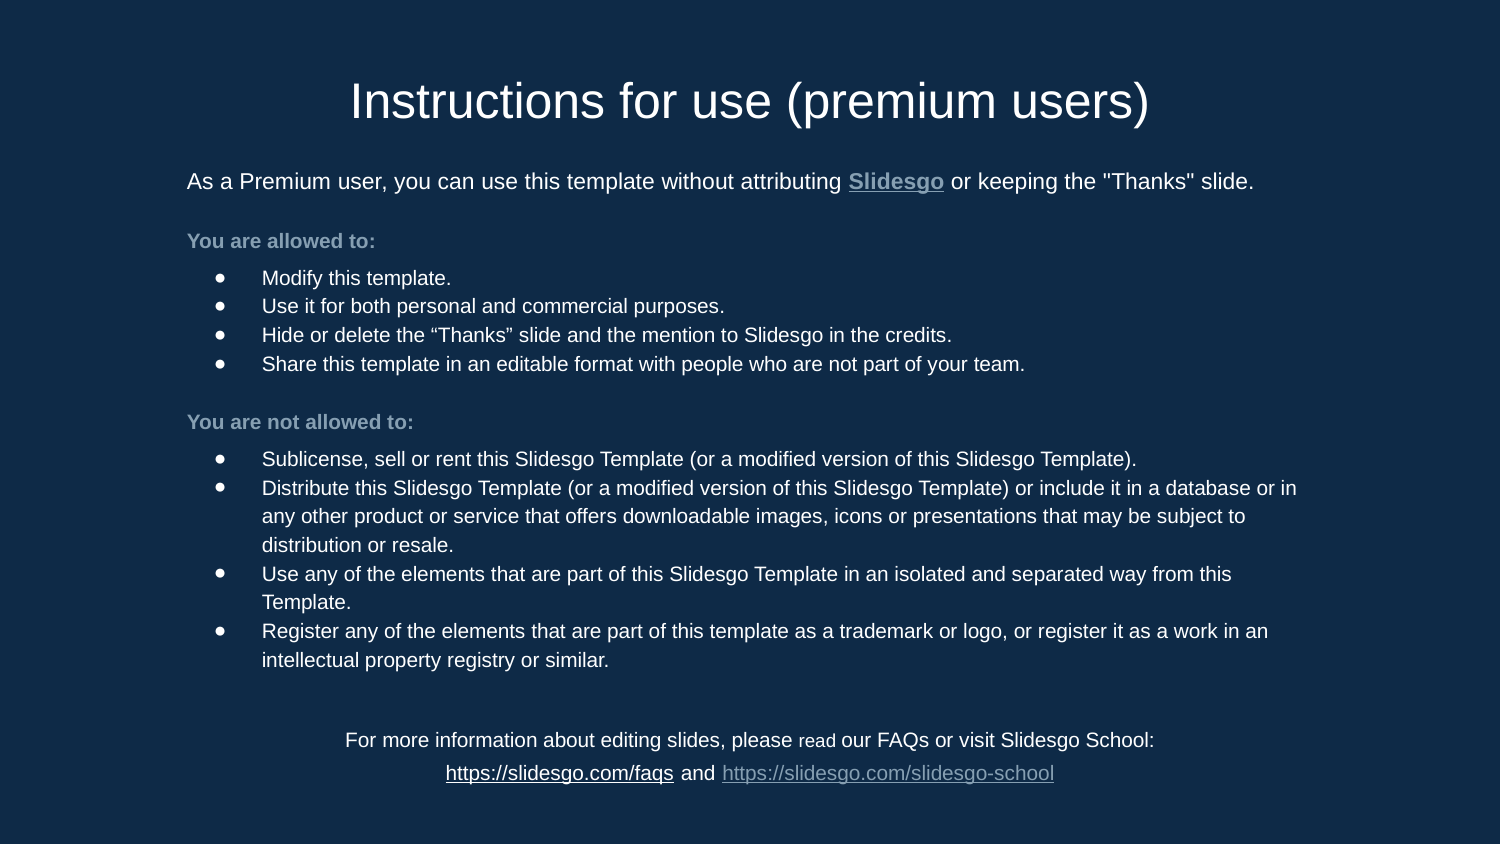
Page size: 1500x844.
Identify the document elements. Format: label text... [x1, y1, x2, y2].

title Instructions for use (premium users) [171, 53, 1328, 133]
text_box For more information about editing slides, please read our FAQs or visit Slidesgo School: https://slidesgo.com/faqs and https://slidesgo.com/slidesgo-school [171, 707, 1328, 780]
text_box As a Premium user, you can use this template without attributing Slidesgo or keeping the "Thanks" slide. You are allowed to: Modify this template. Use it for both personal and commercial purposes. Hide or delete the “Thanks” slide and the mention to Slidesgo in the credits. Share this template in an editable format with people who are not part of your team. You are not allowed to: Sublicense, sell or rent this Slidesgo Template (or a modified version of this Slidesgo Template). Distribute this Slidesgo Template (or a modified version of this Slidesgo Template) or include it in a database or in any other product or service that offers downloadable images, icons or presentations that may be subject to distribution or resale. Use any of the elements that are part of this Slidesgo Template in an isolated and separated way from this Template. Register any of the elements that are part of this template as a trademark or logo, or register it as a work in an intellectual property registry or similar. [171, 148, 1328, 707]
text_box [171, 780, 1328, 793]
